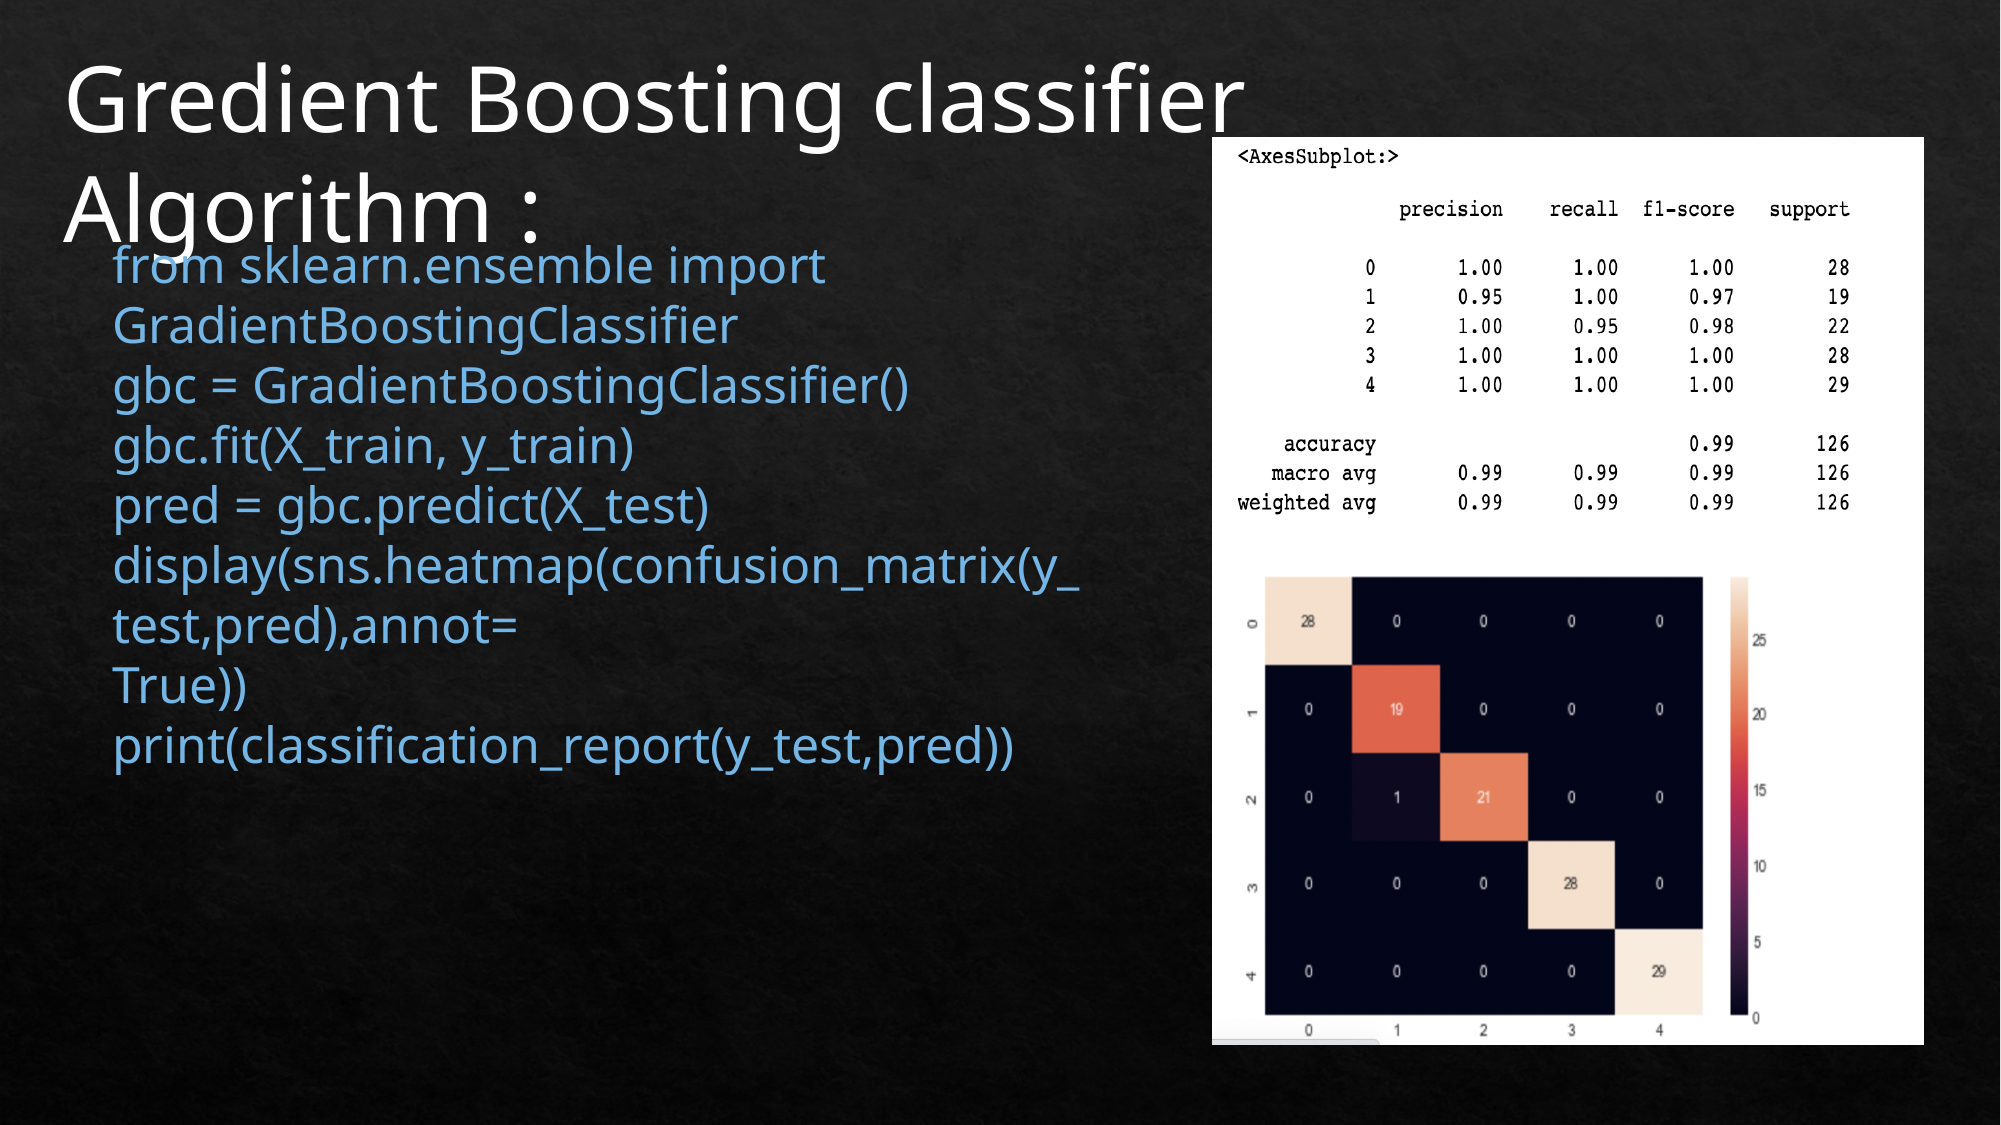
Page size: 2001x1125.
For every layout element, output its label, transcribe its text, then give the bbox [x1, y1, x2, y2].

text_box Gredient Boosting classifier Algorithm : [48, 33, 1428, 269]
text_box from sklearn.ensemble import GradientBoostingClassifier gbc = GradientBoostingClassifier() gbc.fit(X_train, y_train) pred = gbc.predict(X_test) display(sns.heatmap(confusion_matrix(y_test,pred),annot= True)) print(classification_report(y_test,pred)) [97, 225, 1098, 781]
picture [0, 0, 2001, 1125]
